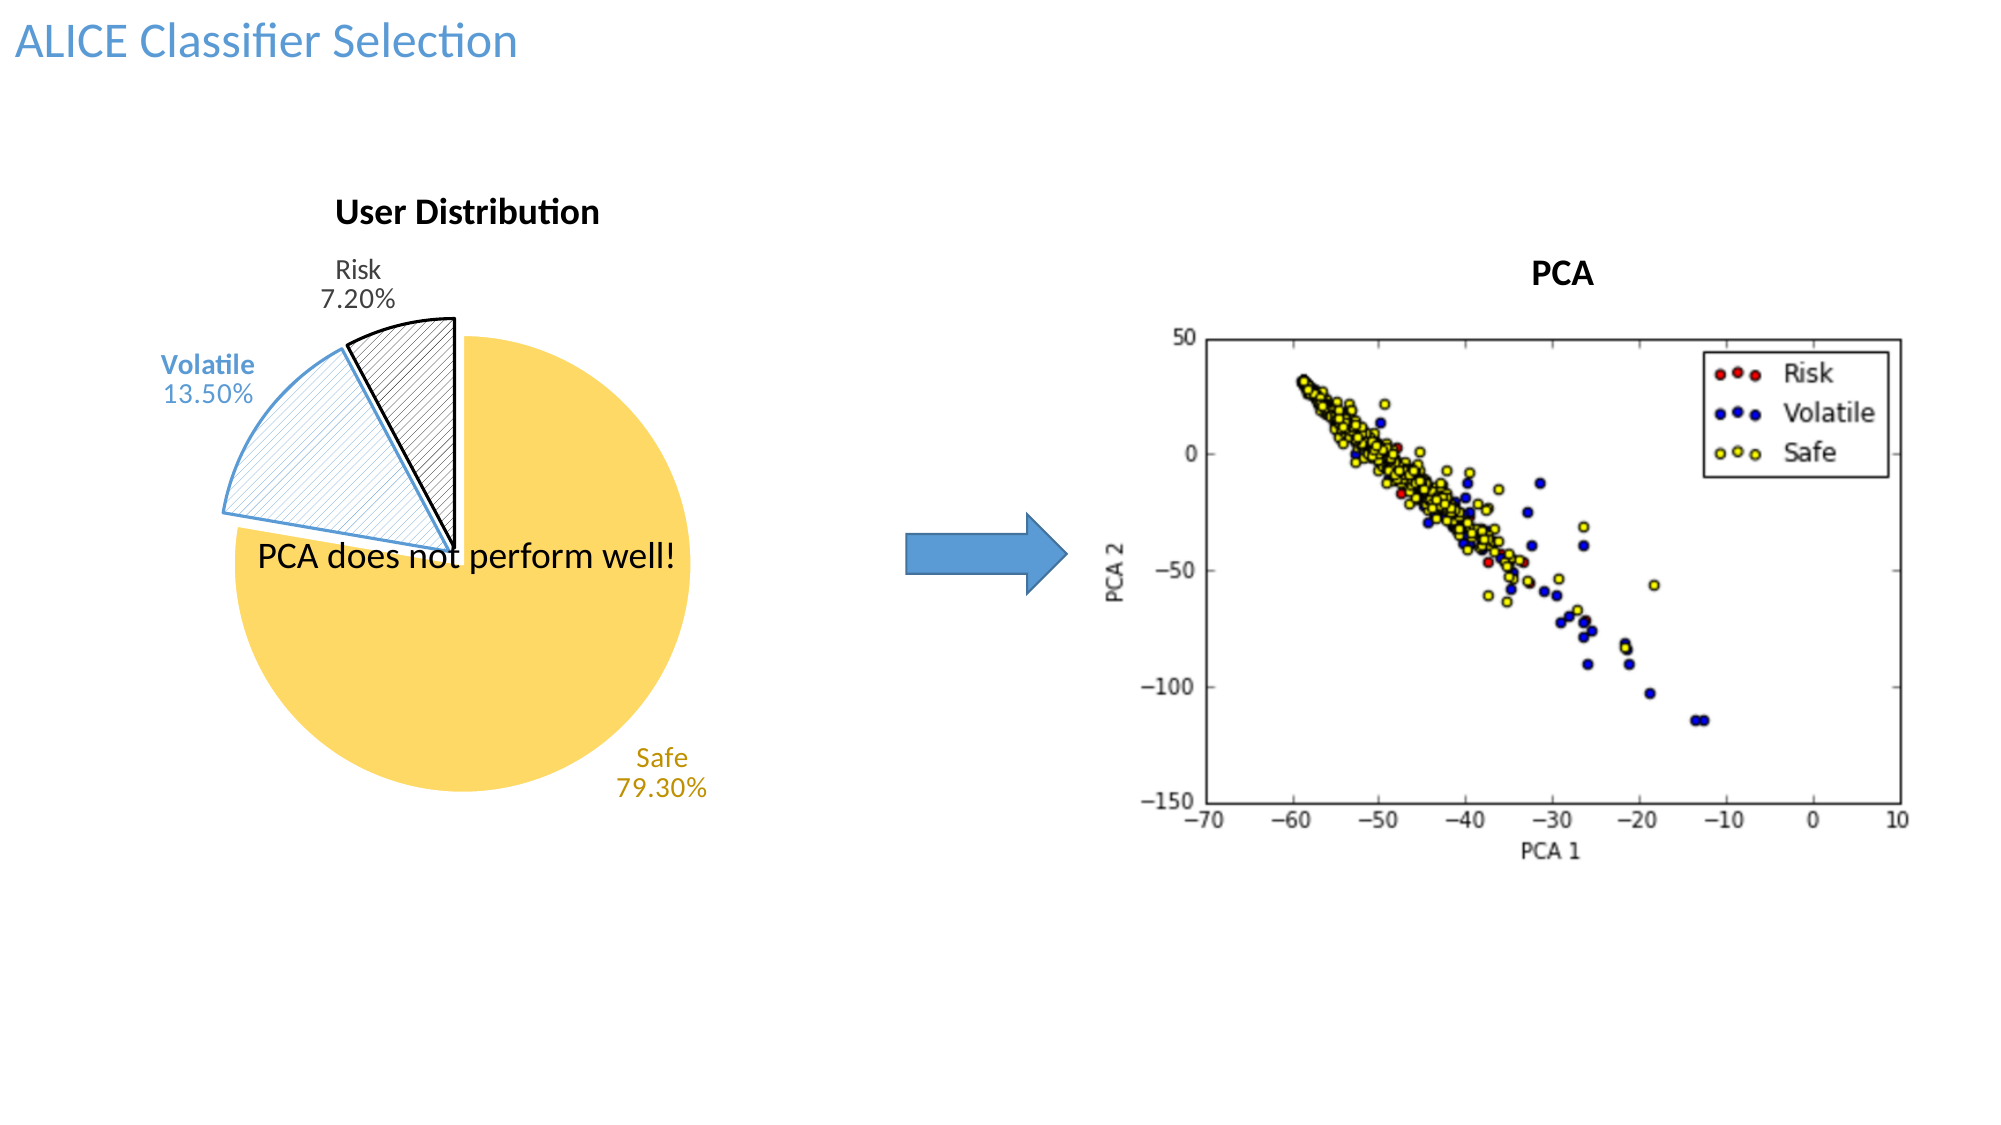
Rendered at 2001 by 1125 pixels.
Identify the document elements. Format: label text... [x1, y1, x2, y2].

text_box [52, 179, 883, 887]
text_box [1066, 240, 1943, 887]
text_box [905, 511, 1066, 597]
text_box ALICE Classifier Selection [0, 0, 690, 75]
